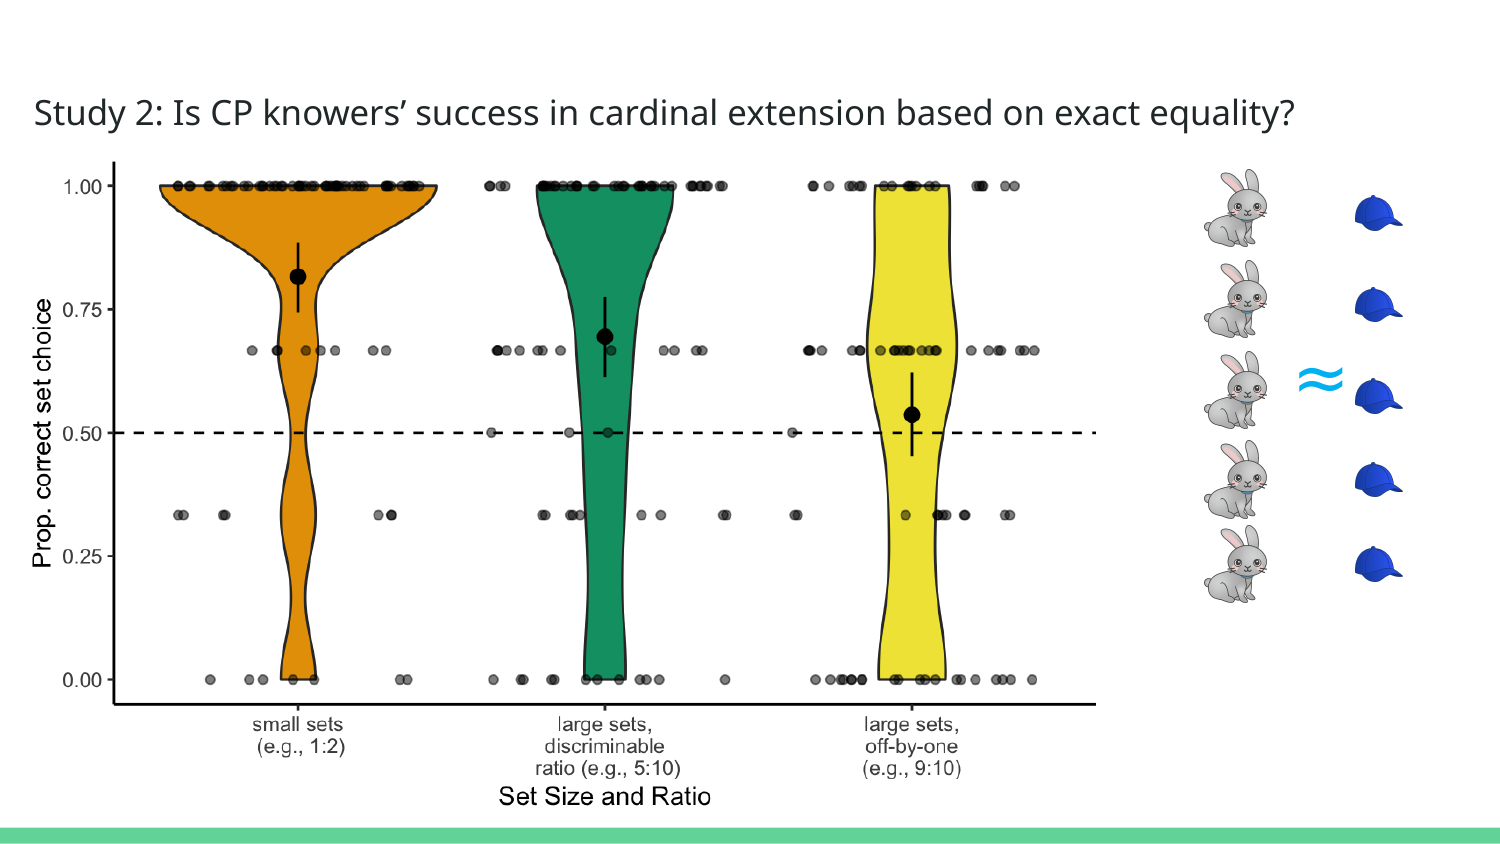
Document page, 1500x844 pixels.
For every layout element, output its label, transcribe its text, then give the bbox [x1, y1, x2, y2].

picture [1355, 546, 1403, 582]
picture [1355, 195, 1403, 231]
text_box ≈ [1277, 318, 1332, 382]
title Study 2: Is CP knowers’ success in cardinal extension based on exact equality? [19, 75, 1500, 170]
picture [1355, 378, 1403, 414]
picture [1204, 260, 1267, 339]
picture [1355, 462, 1403, 498]
picture [1355, 287, 1403, 323]
picture [1204, 524, 1267, 603]
picture [1204, 440, 1267, 519]
picture [18, 148, 1108, 823]
picture [1204, 169, 1267, 248]
picture [1204, 351, 1267, 430]
